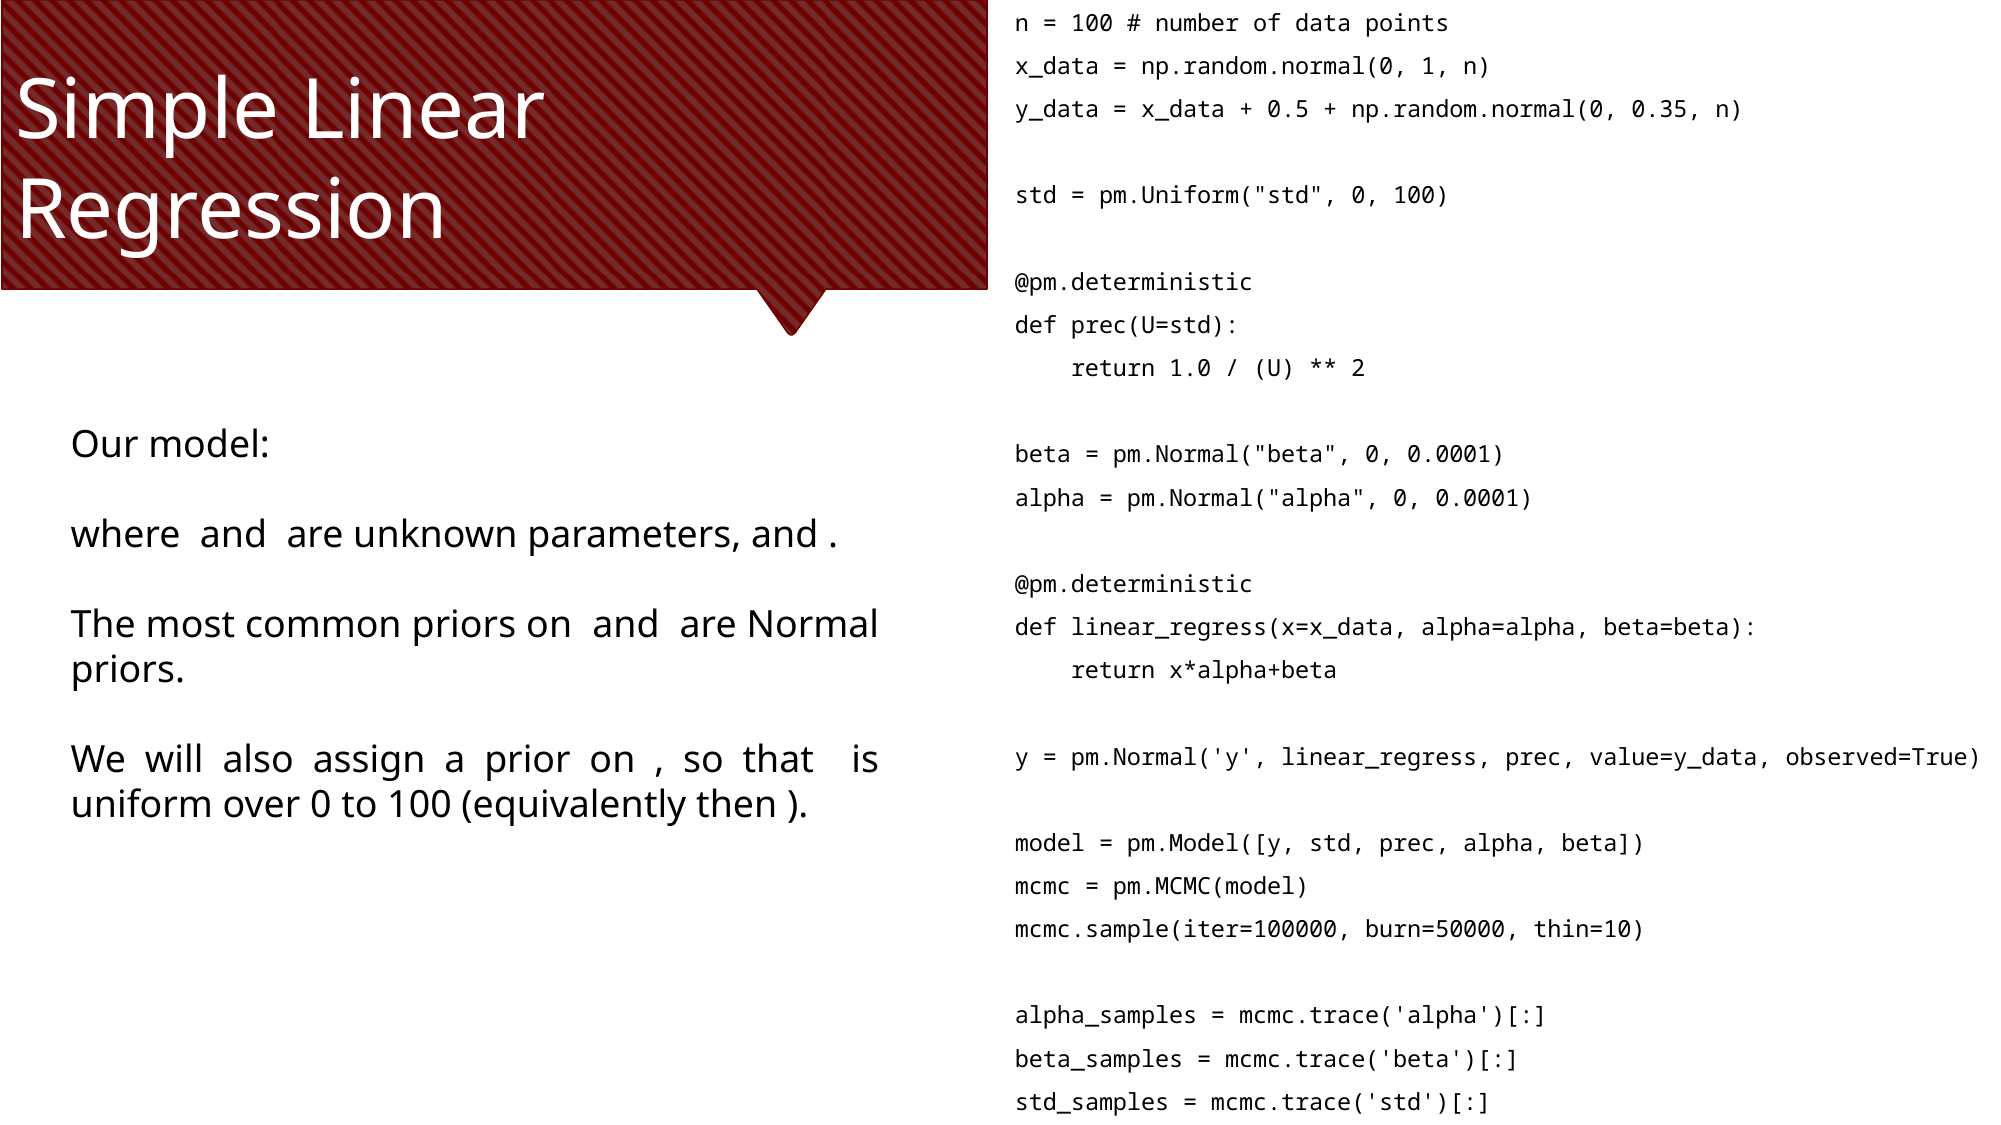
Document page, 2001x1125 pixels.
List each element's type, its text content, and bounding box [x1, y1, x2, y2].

list n = 100 # number of data points x_data = np.random.normal(0, 1, n) y_data = x_data + 0.5 + np.random.normal(0, 0.35, n) std = pm.Uniform("std", 0, 100) @pm.deterministic def prec(U=std): return 1.0 / (U) ** 2 beta = pm.Normal("beta", 0, 0.0001) alpha = pm.Normal("alpha", 0, 0.0001) @pm.deterministic def linear_regress(x=x_data, alpha=alpha, beta=beta): return x*alpha+beta y = pm.Normal('y', linear_regress, prec, value=y_data, observed=True) model = pm.Model([y, std, prec, alpha, beta]) mcmc = pm.MCMC(model) mcmc.sample(iter=100000, burn=50000, thin=10) alpha_samples = mcmc.trace('alpha')[:] beta_samples = mcmc.trace('beta')[:] std_samples = mcmc.trace('std')[:] [999, 0, 2000, 1125]
title Simple Linear Regression [0, 61, 999, 249]
